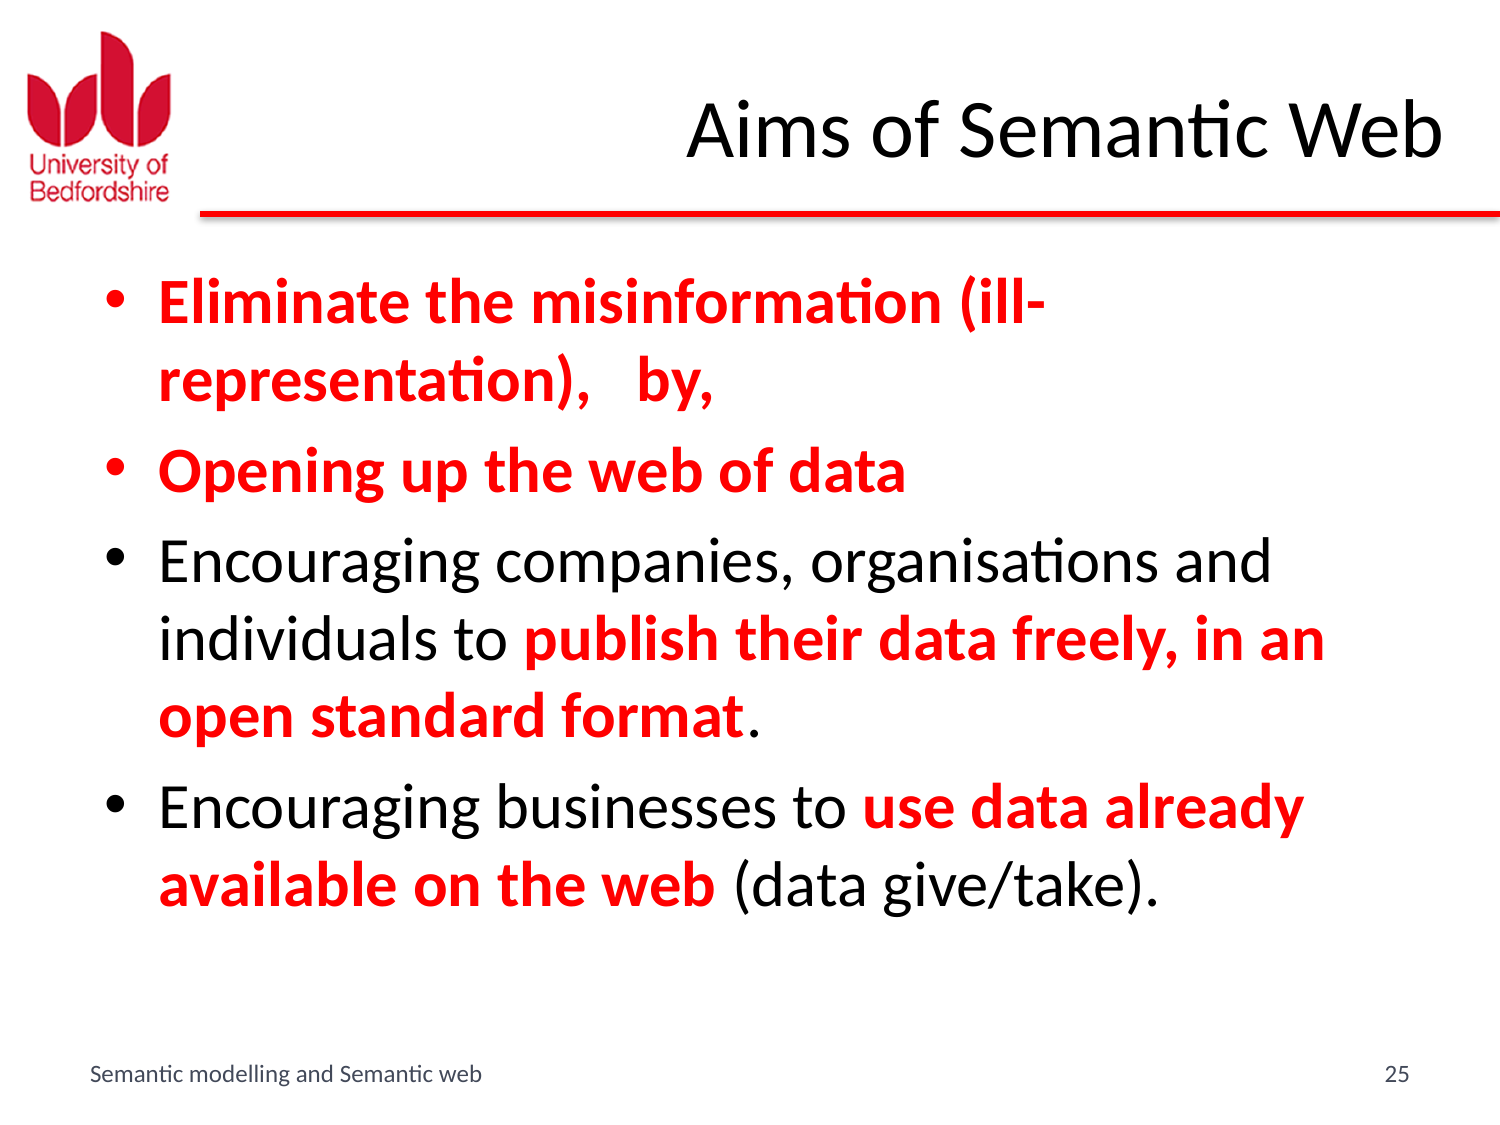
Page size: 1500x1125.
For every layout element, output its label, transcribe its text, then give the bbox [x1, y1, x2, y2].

title Aims of Semantic Web [110, 30, 1461, 218]
slide_number Semantic modelling and Semantic web [75, 1042, 503, 1103]
slide_number 25 [1344, 1042, 1425, 1103]
list Eliminate the misinformation (ill-representation), by, Opening up the web of data Encouraging companies, organisations and individuals to publish their data freely, in an open standard format. Encouraging businesses to use data already available on the web (data give/take). [89, 251, 1440, 927]
picture [0, 15, 201, 214]
